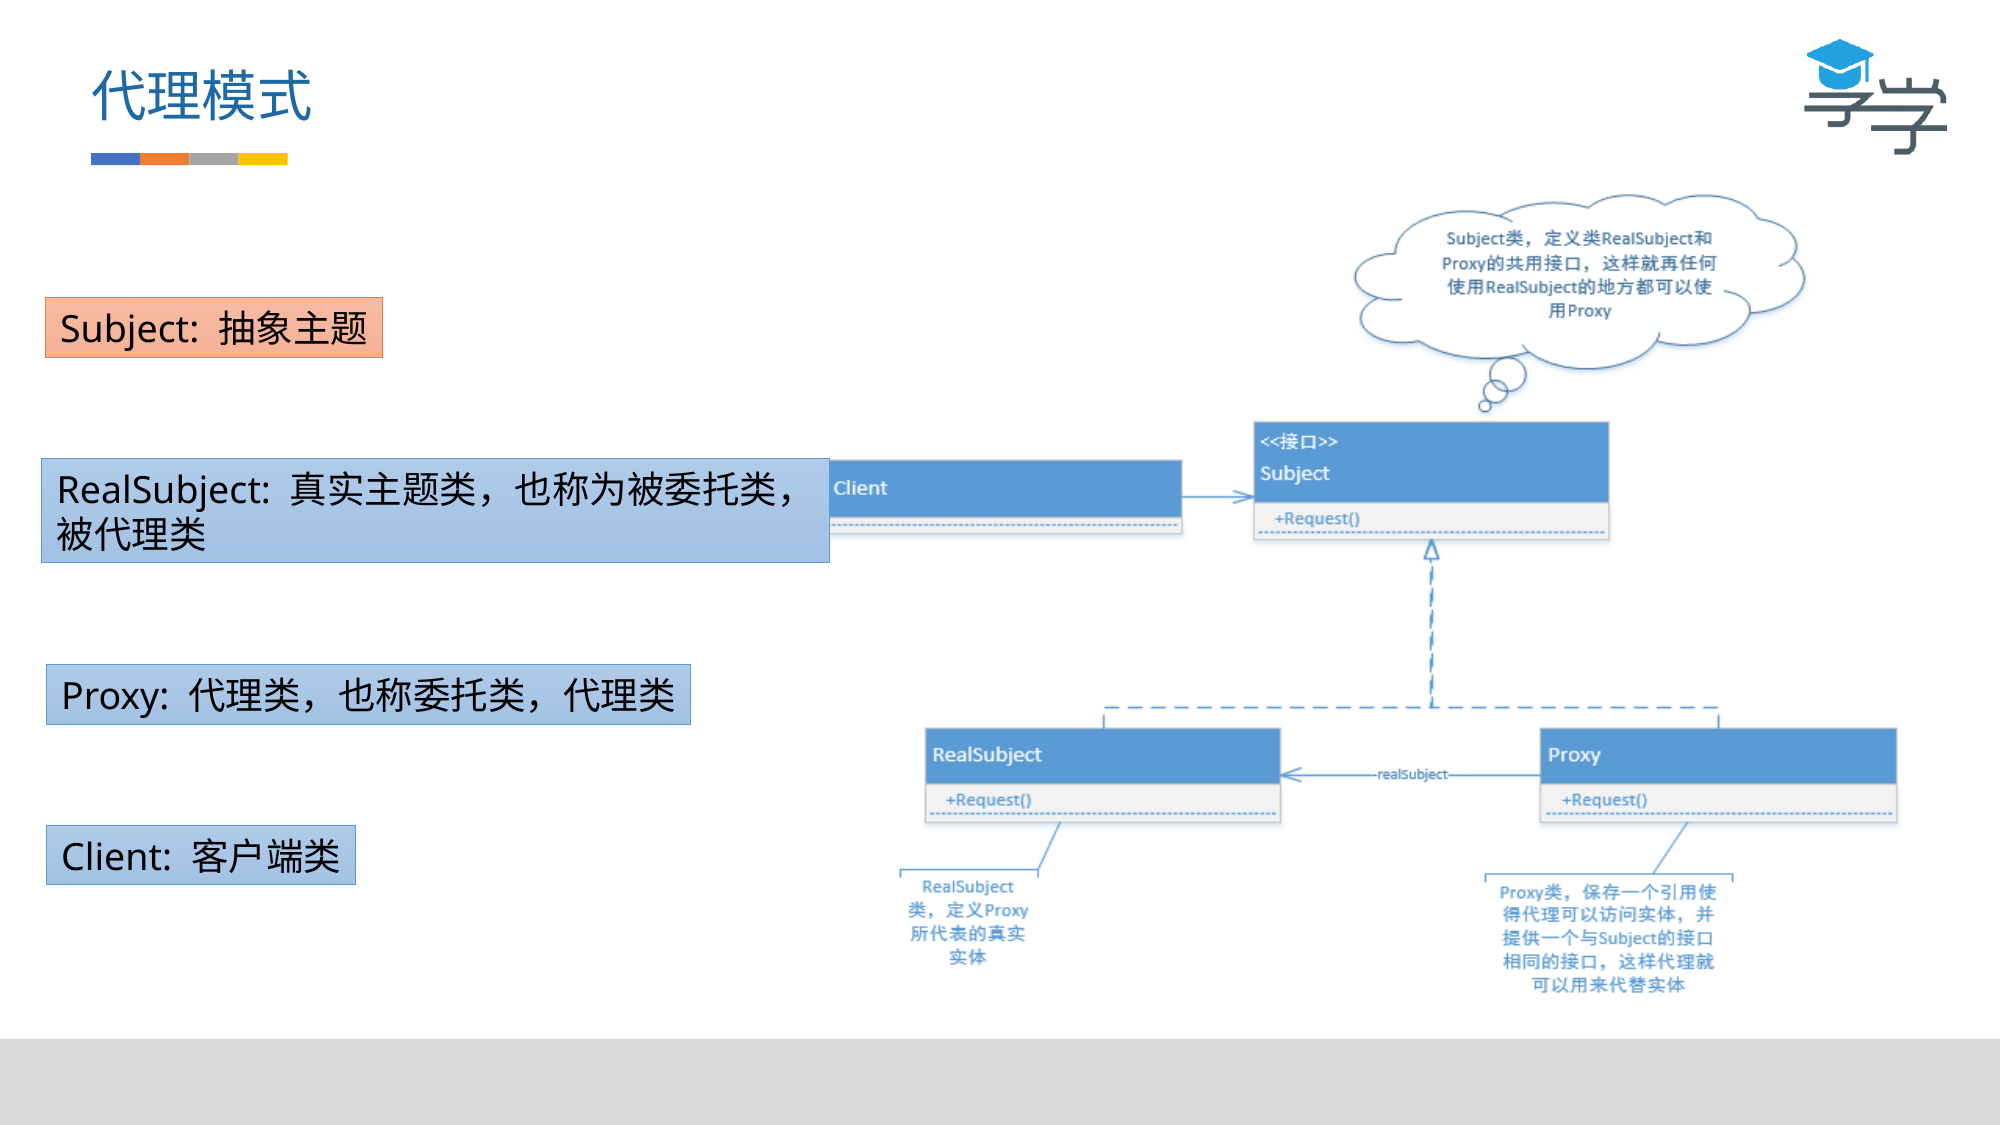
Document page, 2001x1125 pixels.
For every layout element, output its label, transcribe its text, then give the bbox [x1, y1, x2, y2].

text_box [90, 152, 288, 166]
text_box 代理模式 [91, 60, 781, 128]
picture [792, 20, 1952, 1012]
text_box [55, 297, 816, 886]
